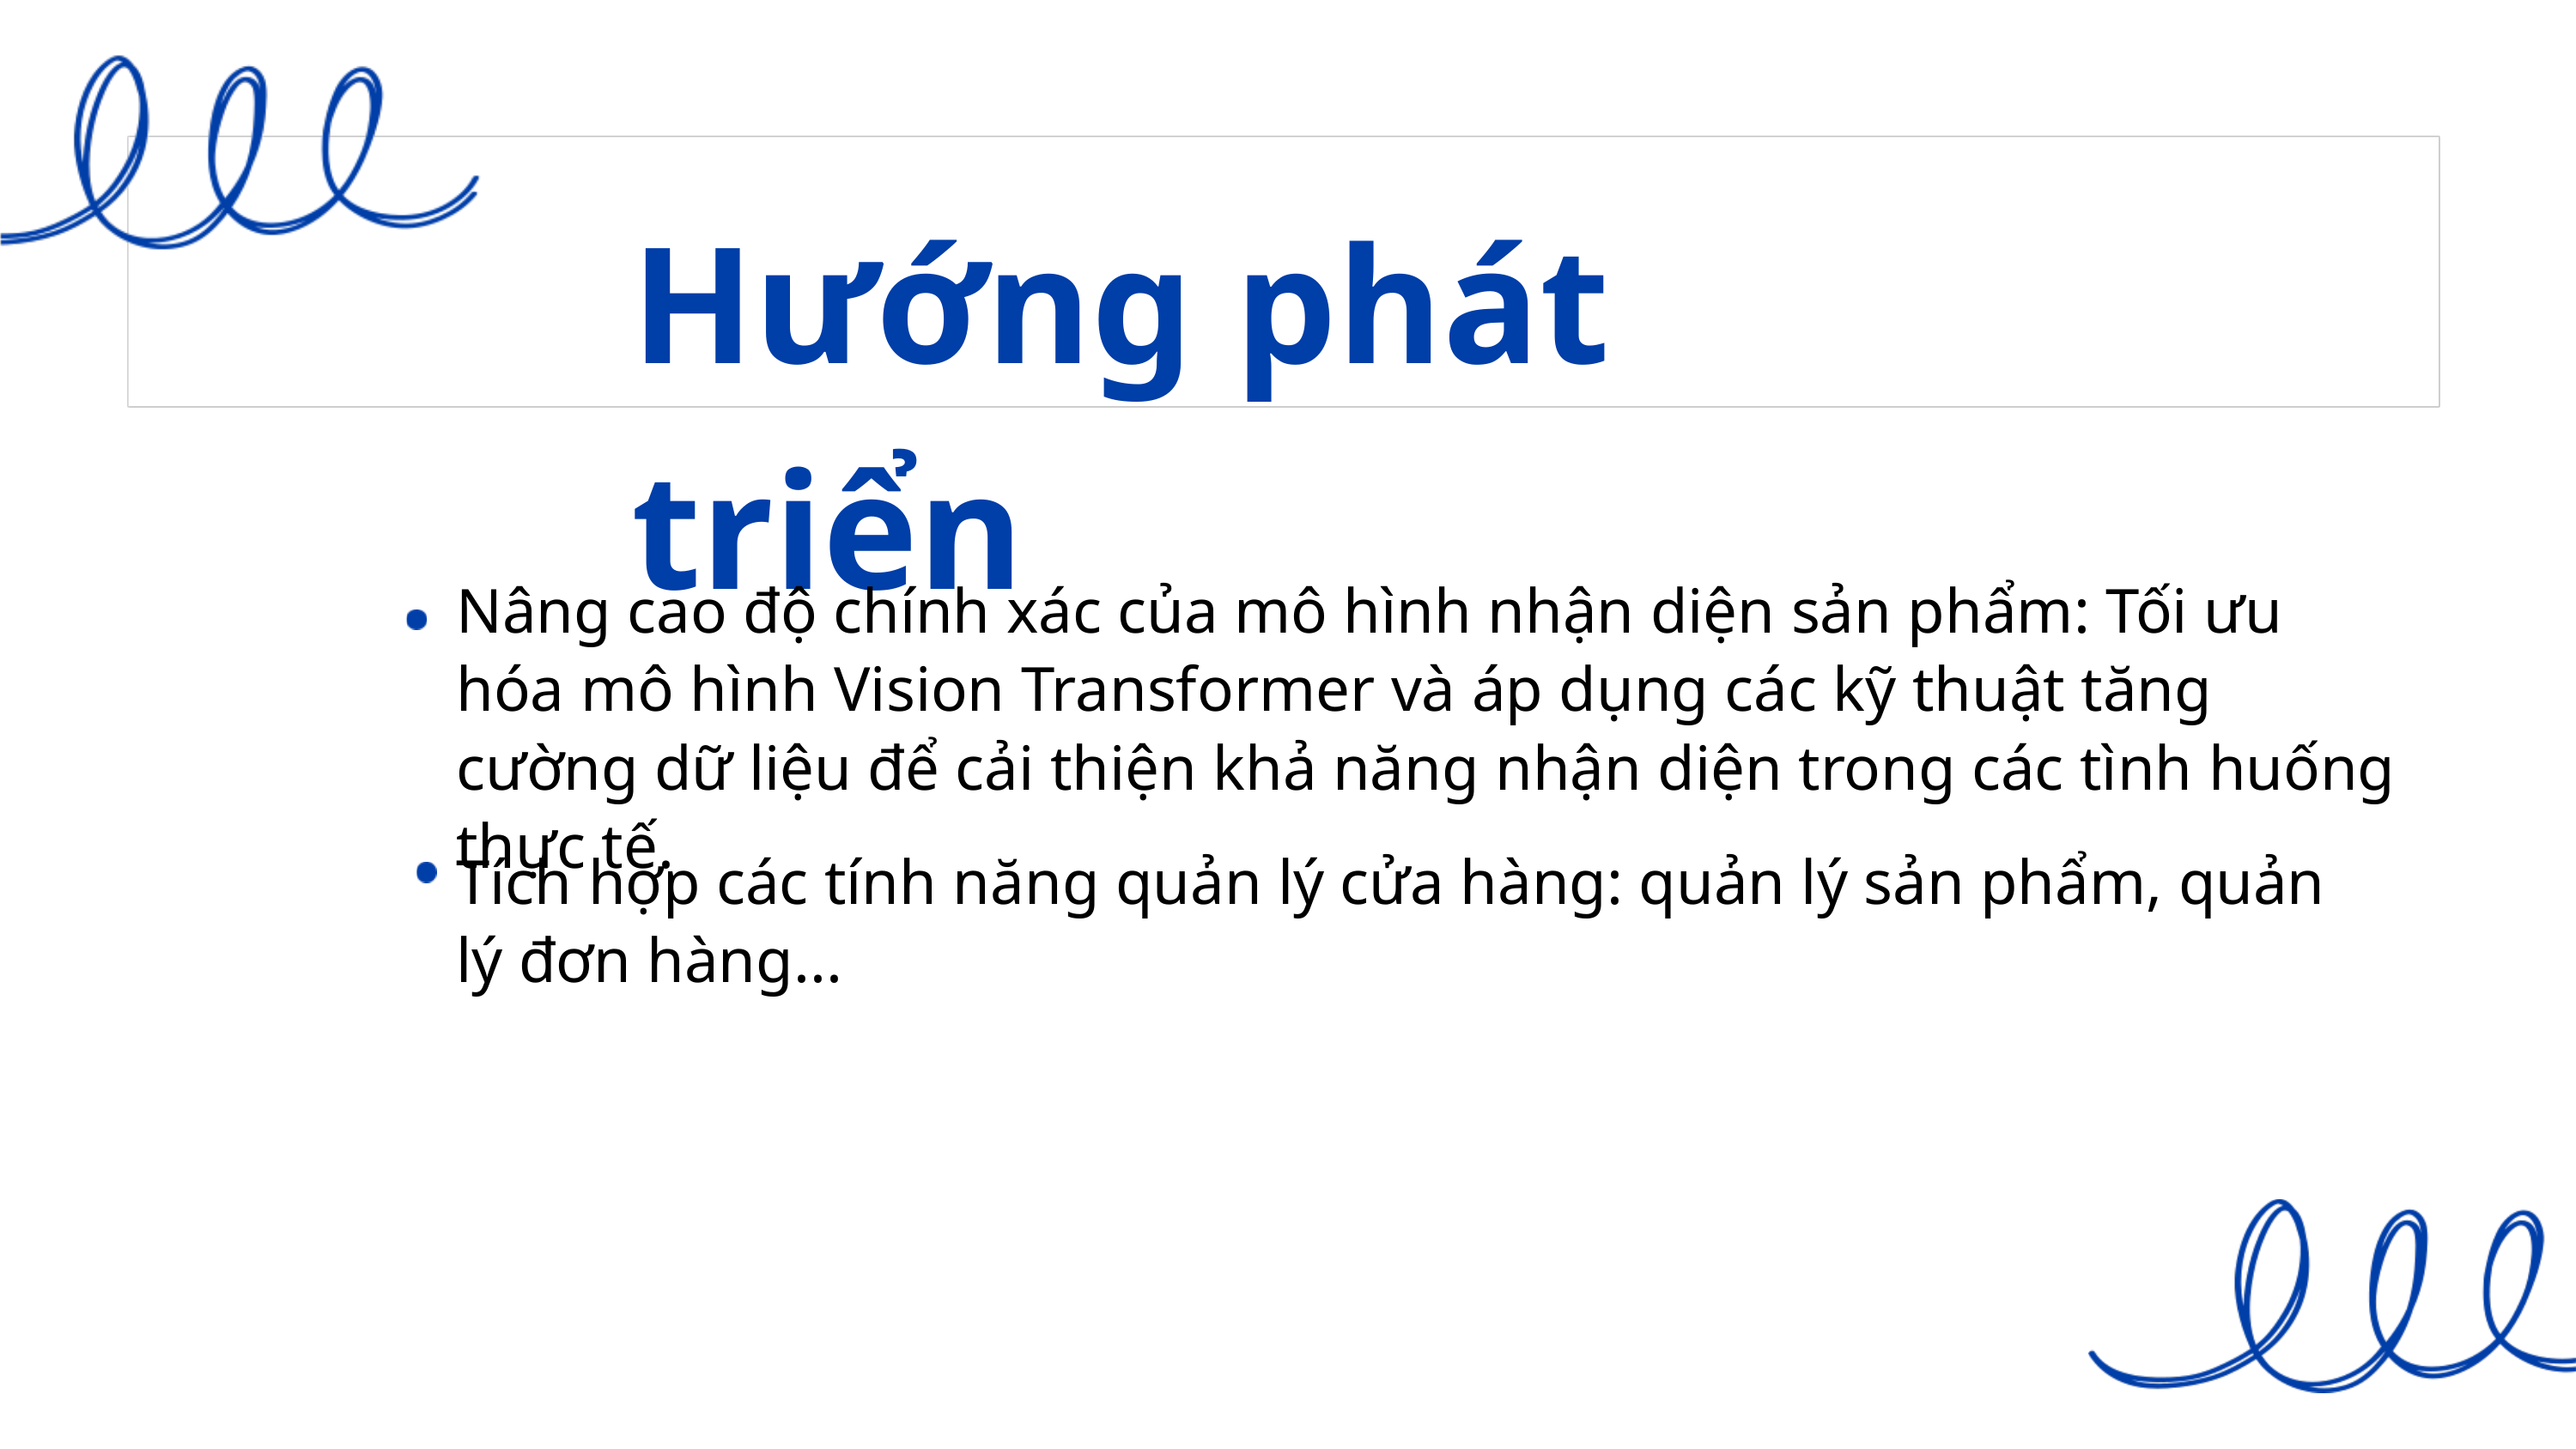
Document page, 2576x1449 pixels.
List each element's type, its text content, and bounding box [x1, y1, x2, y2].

text_box [0, 47, 2451, 416]
text_box [406, 609, 428, 630]
text_box Tích hợp các tính năng quản lý cửa hàng: quản lý sản phẩm, quản lý đơn hàng... [456, 838, 2361, 995]
text_box Hướng phát triển [630, 170, 1971, 567]
text_box Nâng cao độ chính xác của mô hình nhận diện sản phẩm: Tối ưu hóa mô hình Vision Transformer và áp dụng các kỹ thuật tăng cường dữ liệu để cải thiện khả năng nhận diện trong các tình huống thực tế. [456, 567, 2400, 881]
text_box [416, 862, 437, 883]
text_box [2088, 1199, 2576, 1393]
